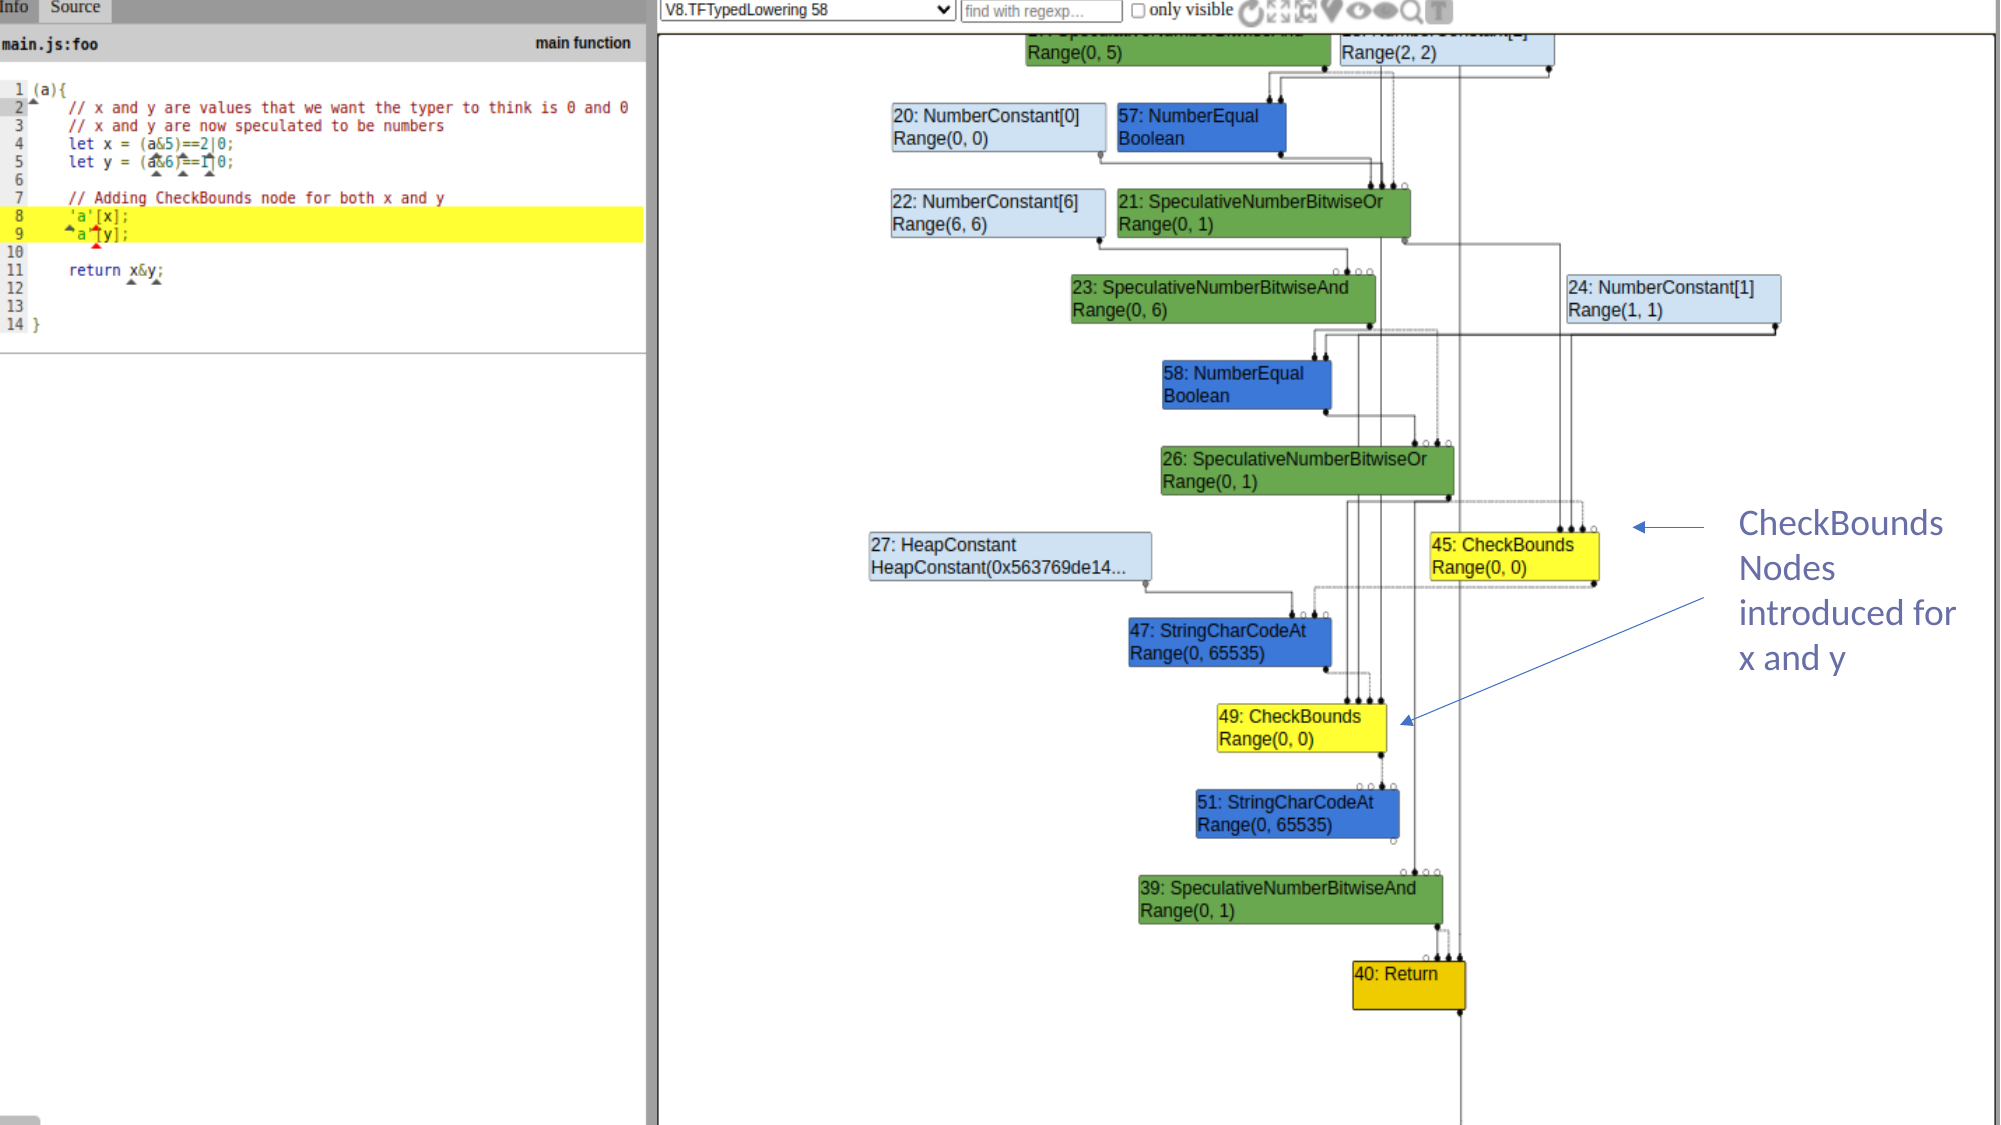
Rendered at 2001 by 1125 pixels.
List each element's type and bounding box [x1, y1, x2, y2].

picture [0, 0, 2000, 1125]
text_box [1399, 597, 1704, 725]
